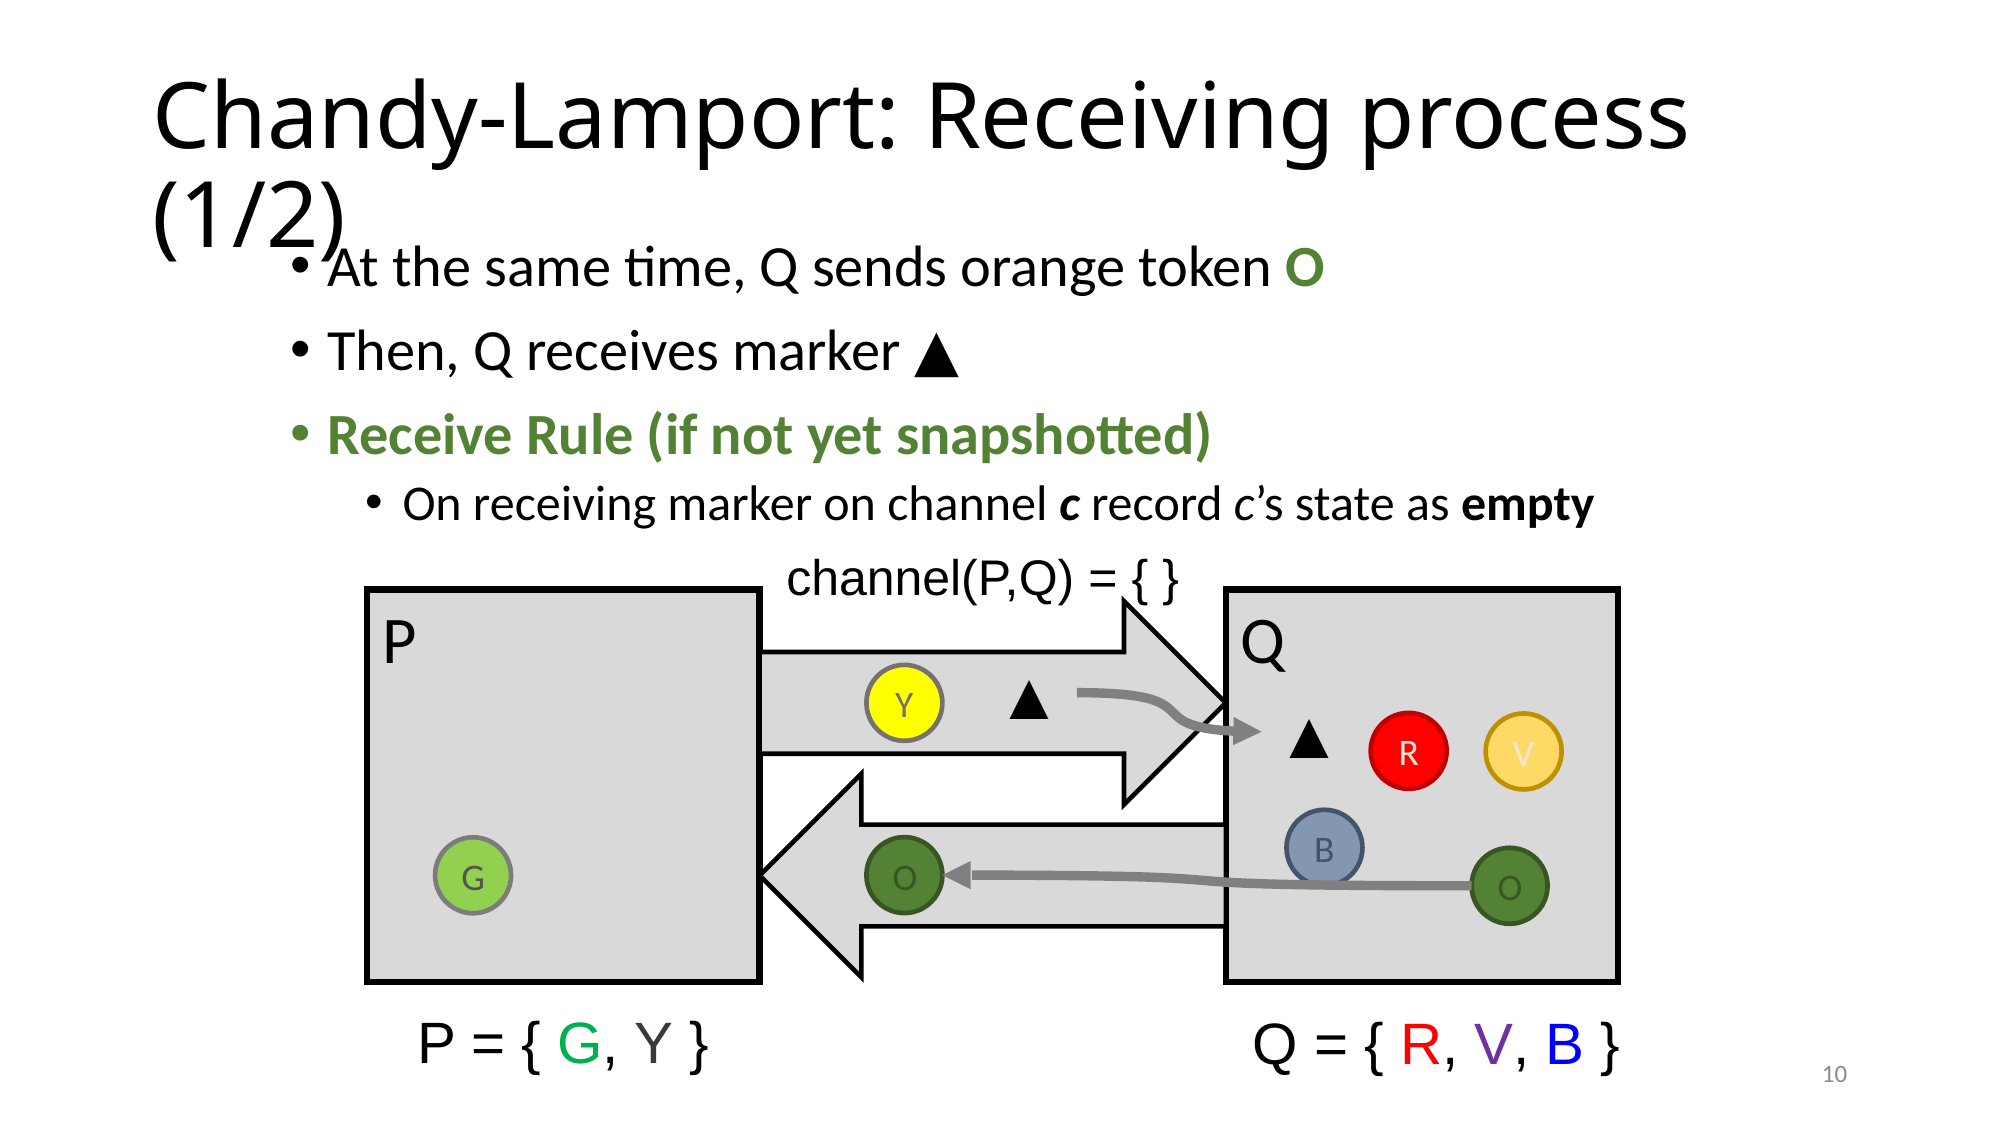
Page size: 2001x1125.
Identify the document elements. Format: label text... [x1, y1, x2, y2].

title Chandy-Lamport: Receiving process (1/2) [137, 59, 1863, 278]
text_box G [434, 836, 512, 914]
list At the same time, Q sends orange token O Then, Q receives marker ▲ Receive Rule (if not yet snapshotted) On receiving marker on channel c record c’s state as empty [275, 278, 1713, 572]
slide_number 10 [1412, 1042, 1863, 1103]
text_box Q = { R, V, B } [1240, 998, 1633, 1084]
text_box Y [865, 664, 943, 742]
text_box P = { G, Y } [403, 997, 724, 1083]
text_box [758, 772, 1227, 979]
text_box V [1485, 712, 1563, 790]
text_box [1123, 781, 1149, 806]
text_box channel(P,Q) = { } [771, 538, 1195, 614]
text_box [1077, 614, 1208, 684]
text_box [759, 651, 1077, 755]
text_box P [367, 589, 760, 983]
text_box Q [1225, 589, 1619, 983]
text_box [866, 837, 1472, 914]
text_box O [1472, 847, 1549, 925]
text_box R [1370, 712, 1448, 790]
text_box B [1287, 809, 1362, 837]
text_box ▲ [981, 645, 1077, 740]
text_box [1077, 684, 1358, 781]
